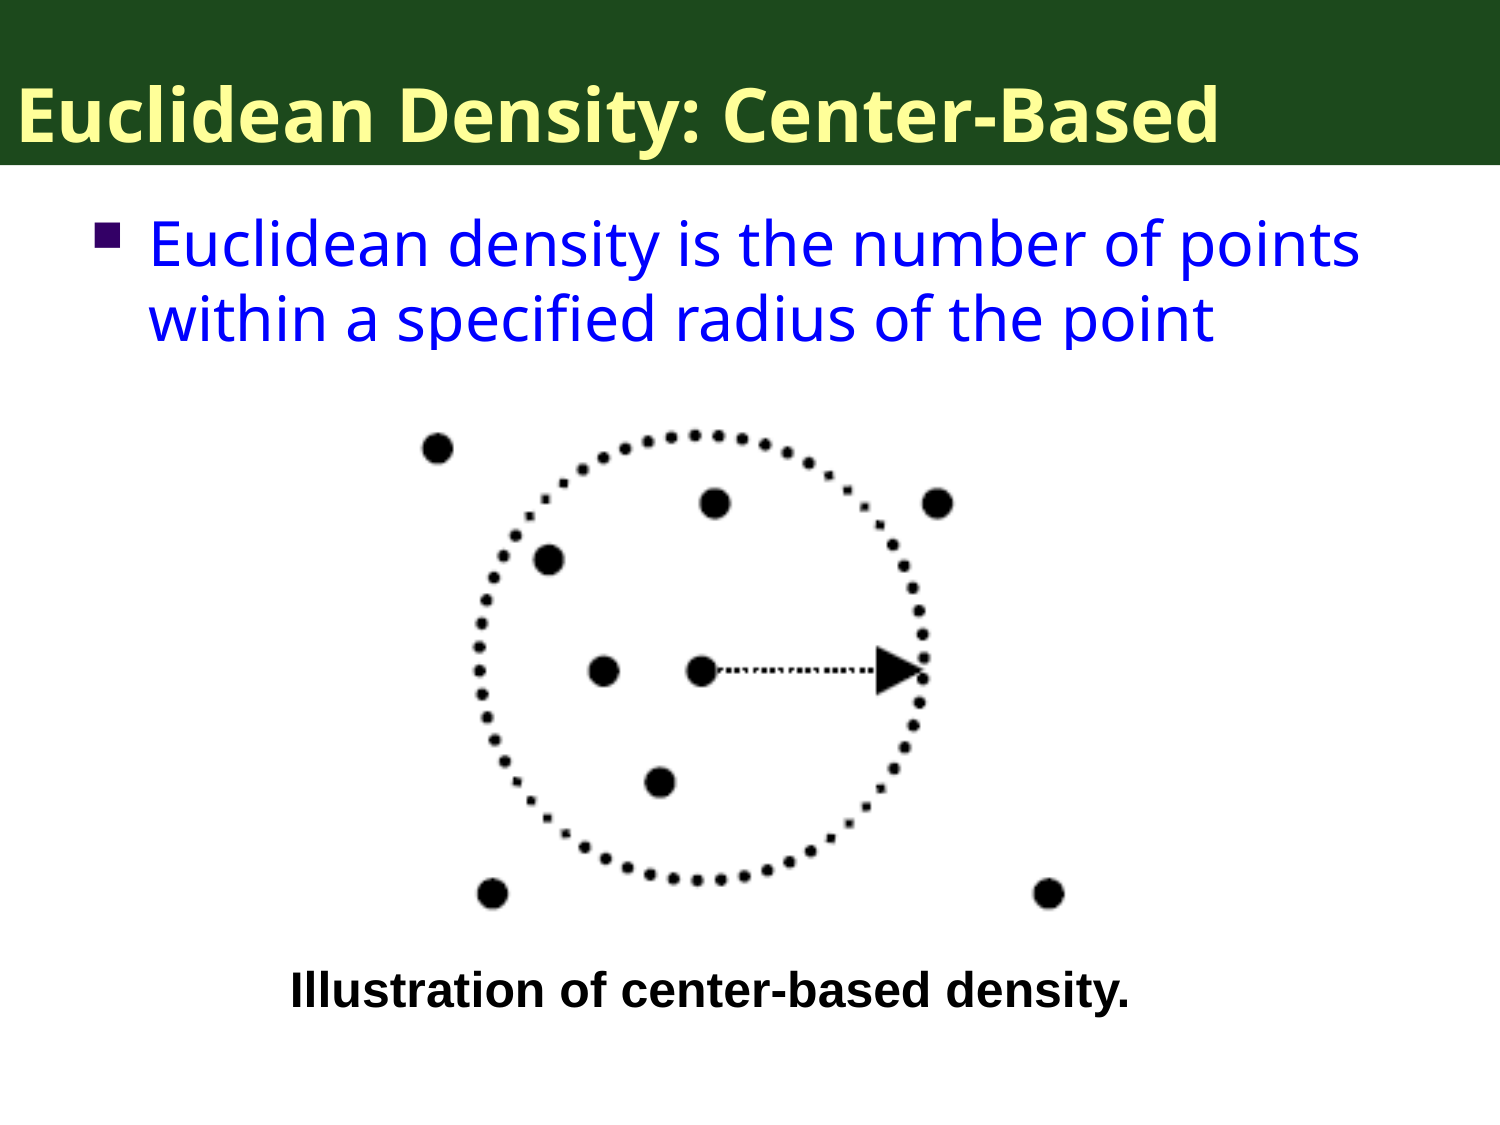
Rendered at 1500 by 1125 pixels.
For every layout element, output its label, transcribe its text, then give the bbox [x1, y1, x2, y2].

text_box Illustration of center-based density. [274, 949, 1413, 1025]
title Euclidean Density: Center-Based [0, 0, 1500, 166]
list Euclidean density is the number of points within a specified radius of the point [76, 196, 1427, 1059]
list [162, 349, 1270, 950]
